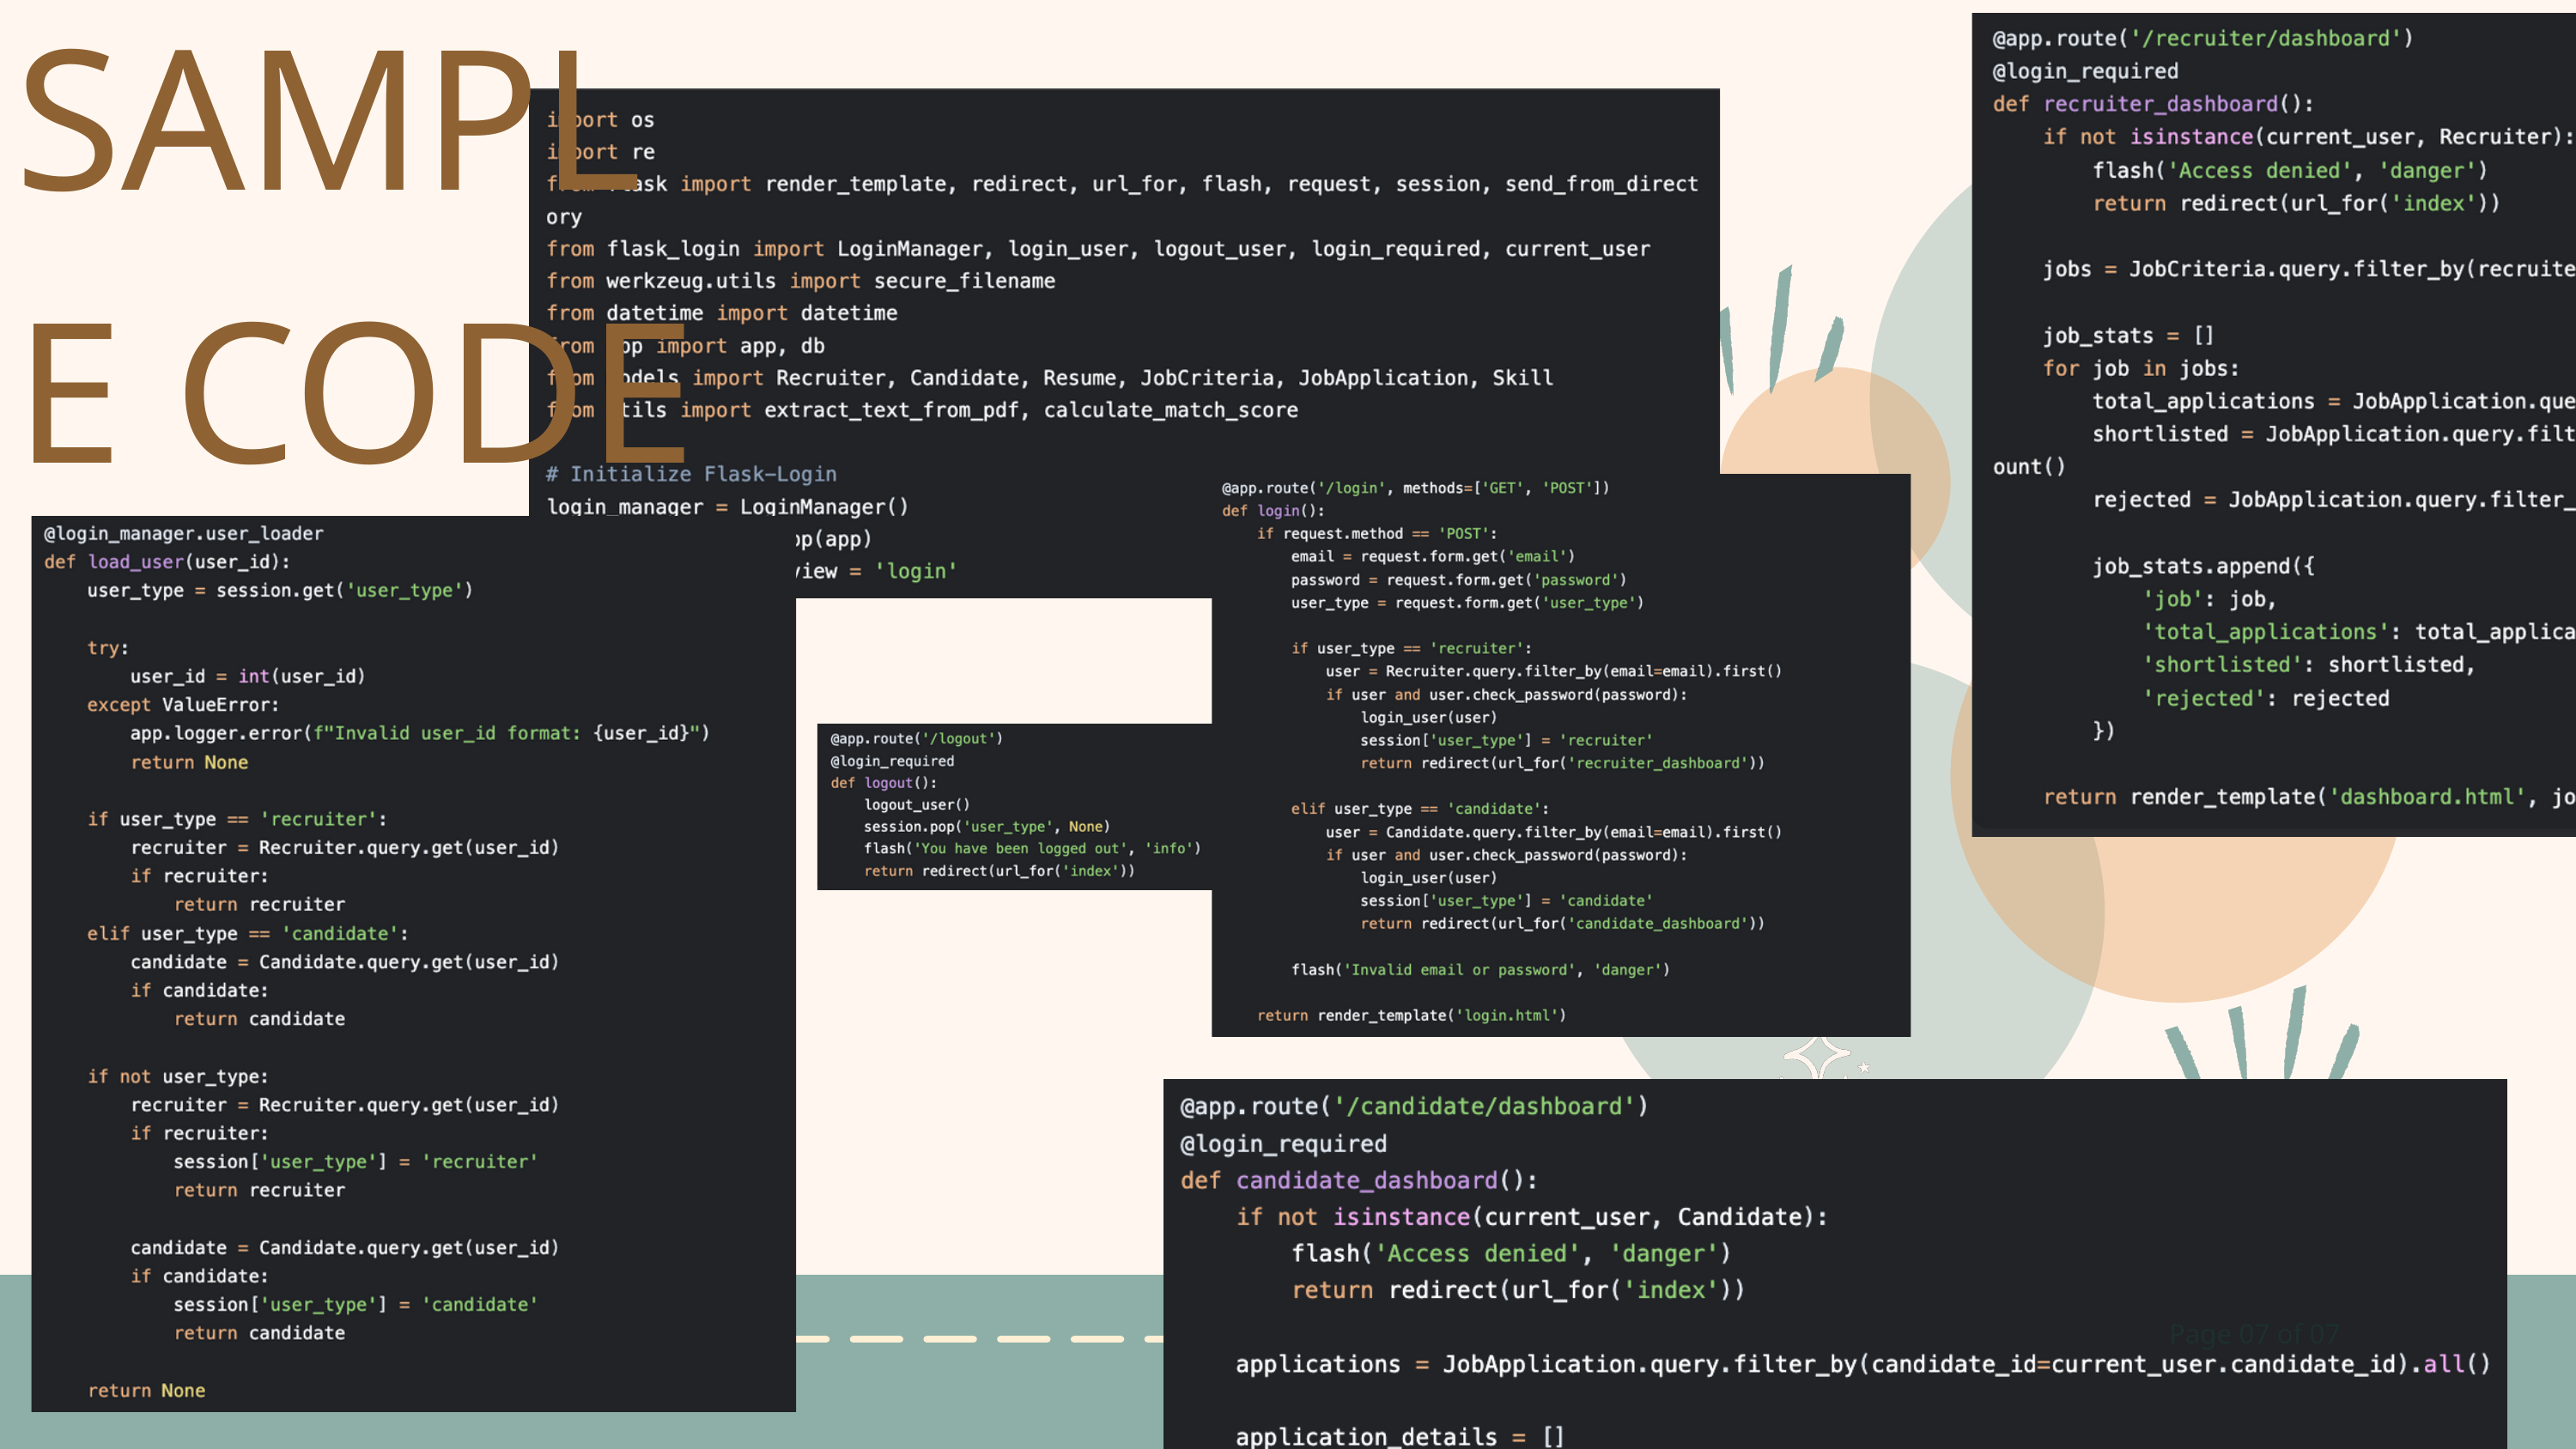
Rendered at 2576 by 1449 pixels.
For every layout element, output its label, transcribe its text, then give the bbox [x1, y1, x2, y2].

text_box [1869, 119, 2432, 682]
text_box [1589, 654, 2105, 1170]
text_box [31, 516, 797, 1274]
text_box [1721, 239, 1865, 366]
text_box [817, 724, 1267, 890]
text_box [2078, 1307, 2432, 1361]
text_box [2127, 1010, 2407, 1079]
text_box SAMPLE CODE [15, 0, 708, 502]
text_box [1950, 548, 2405, 1003]
text_box [529, 88, 1721, 598]
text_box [1719, 367, 1951, 598]
text_box [1212, 474, 1865, 1037]
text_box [0, 1274, 2576, 1449]
text_box [1163, 1079, 2507, 1274]
text_box [1971, 13, 2576, 837]
